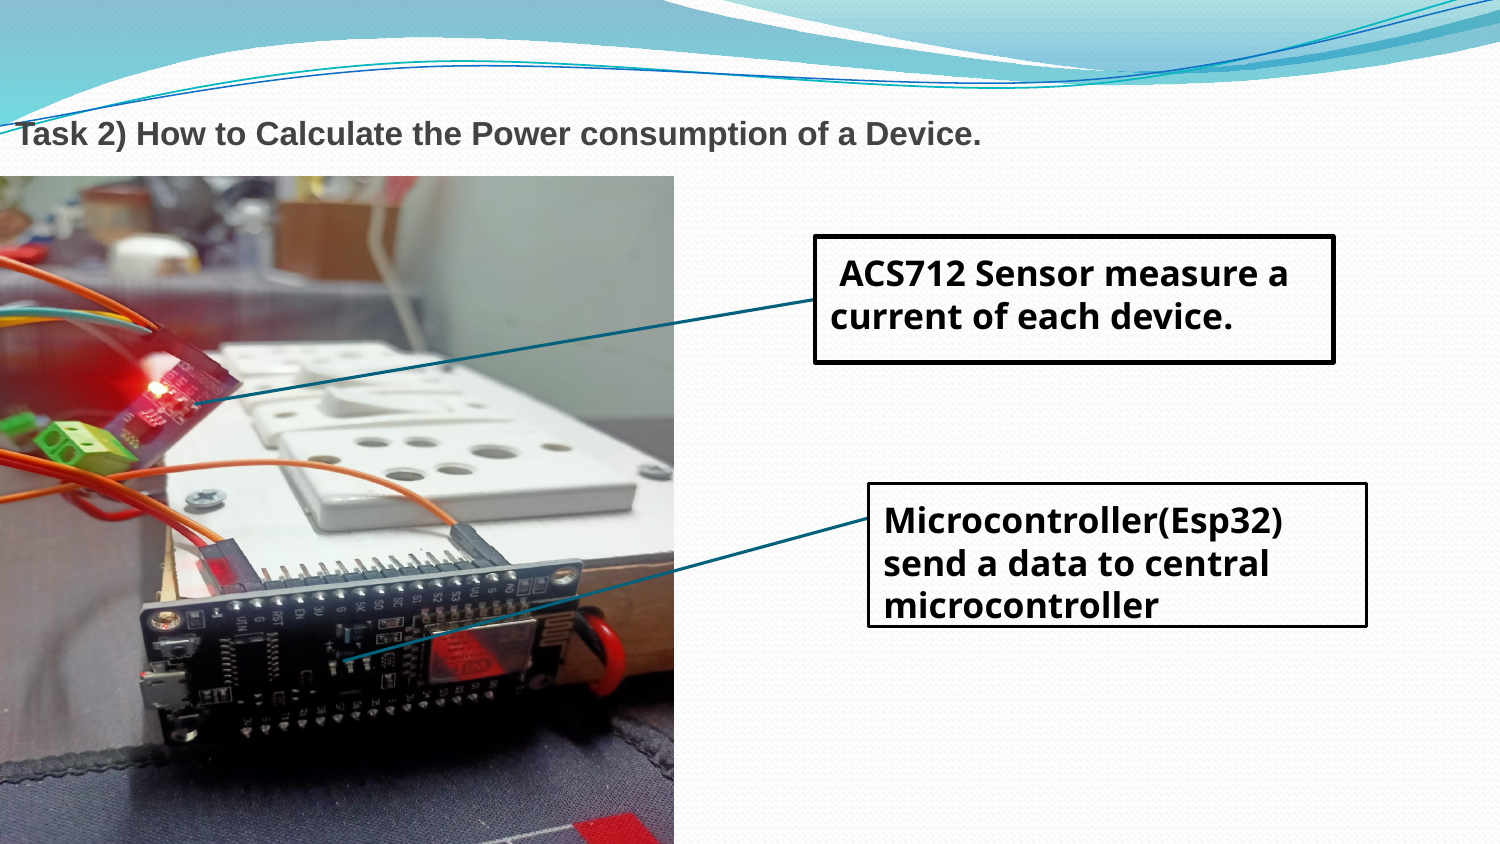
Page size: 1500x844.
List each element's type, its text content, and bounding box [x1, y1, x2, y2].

text_box [1097, 535, 1500, 702]
text_box ACS712 Sensor measure a current of each device. [815, 236, 1334, 363]
text_box Microcontroller(Esp32) send a data to central microcontroller [868, 483, 1367, 627]
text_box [194, 299, 816, 405]
text_box Task 2) How to Calculate the Power consumption of a Device. [0, 90, 1425, 167]
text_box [342, 517, 869, 662]
picture [0, 175, 674, 844]
